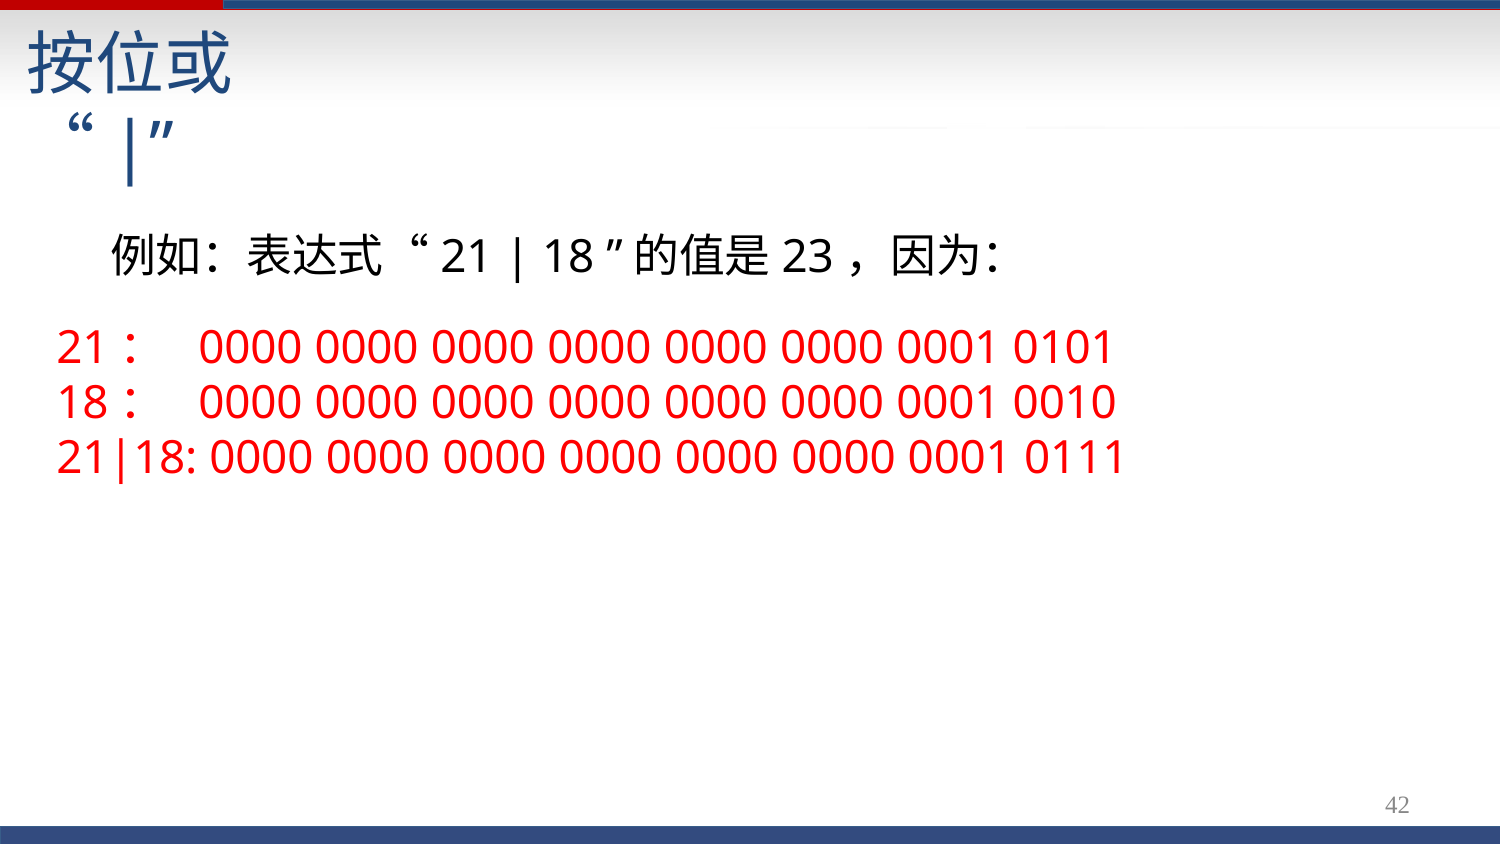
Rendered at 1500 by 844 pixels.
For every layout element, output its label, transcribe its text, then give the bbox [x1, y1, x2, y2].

title 按位或 “|” [24, 17, 318, 185]
picture [0, 10, 1500, 129]
slide_number 54 [1378, 789, 1417, 844]
text_box 例如：表达式“21 | 18 ”的值是23，因为： 21： 0000 0000 0000 0000 0000 0000 0001 0101 18： 0000 0000 0000 0000 0000 0000 0001 0010 21|18: 0000 0000 0000 0000 0000 0000 0001 0111 [54, 224, 1155, 483]
